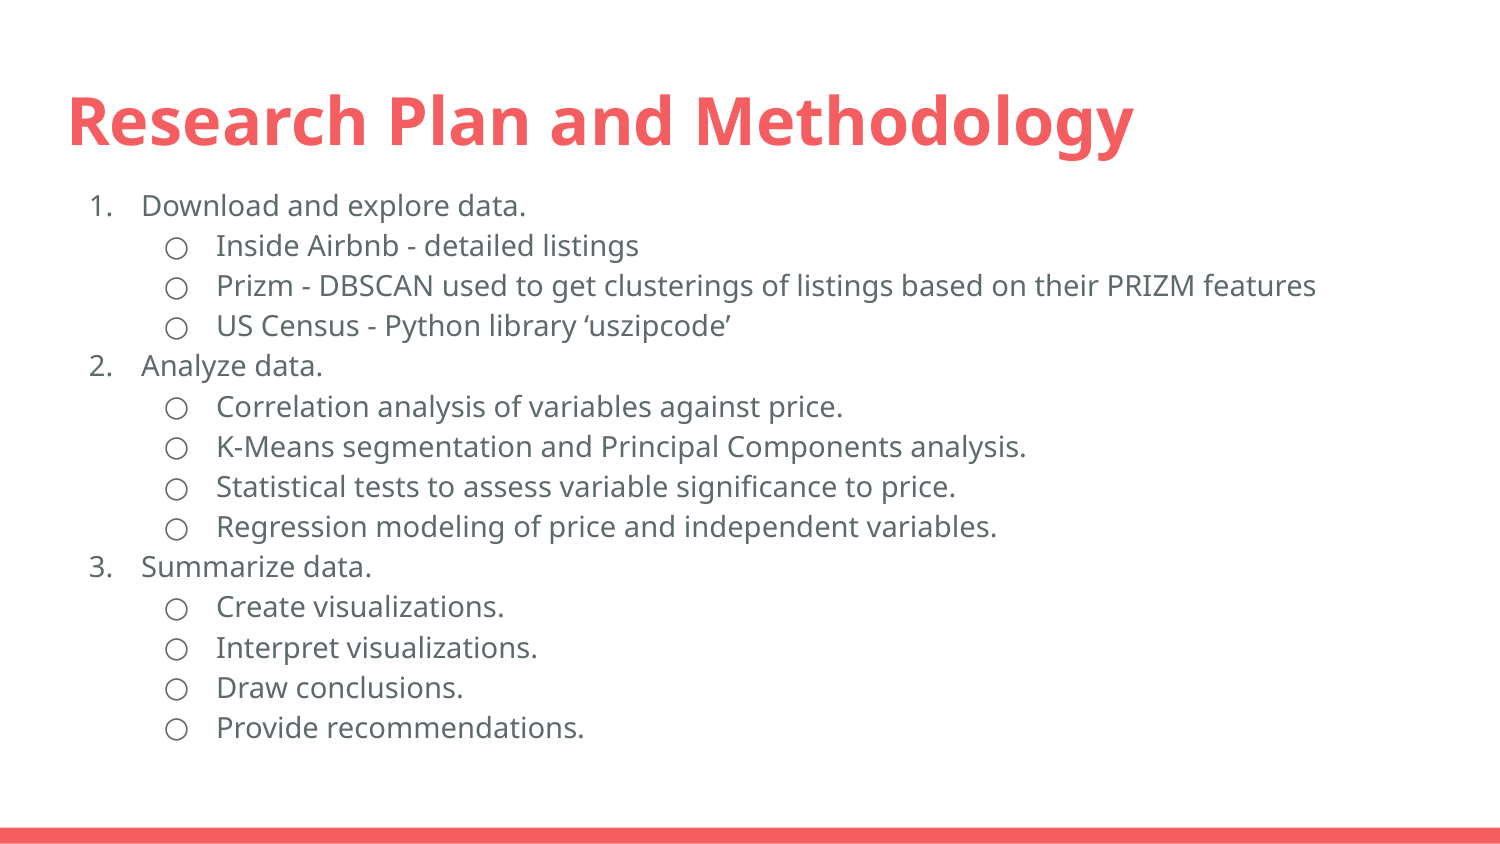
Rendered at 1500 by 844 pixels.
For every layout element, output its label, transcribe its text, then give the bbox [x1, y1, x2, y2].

list Download and explore data. Inside Airbnb - detailed listings Prizm - DBSCAN used to get clusterings of listings based on their PRIZM features US Census - Python library ‘uszipcode’ Analyze data. Correlation analysis of variables against price. K-Means segmentation and Principal Components analysis. Statistical tests to assess variable significance to price. Regression modeling of price and independent variables. Summarize data. Create visualizations. Interpret visualizations. Draw conclusions. Provide recommendations. [51, 166, 1449, 802]
title Research Plan and Methodology [51, 64, 1449, 166]
